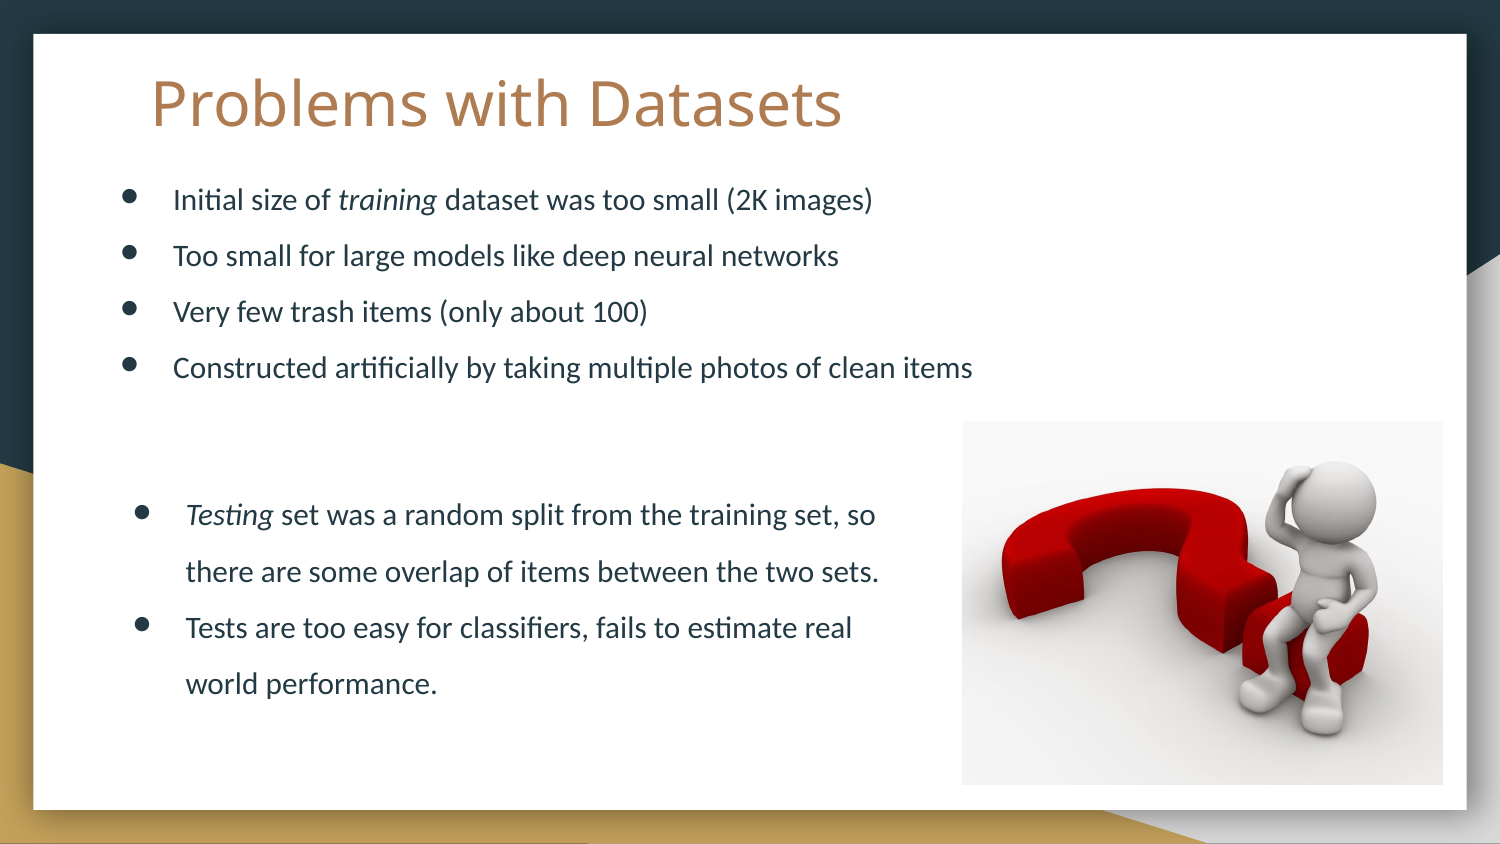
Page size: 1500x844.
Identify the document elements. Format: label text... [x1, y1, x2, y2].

list Initial size of training dataset was too small (2K images) Too small for large models like deep neural networks Very few trash items (only about 100) Constructed artificially by taking multiple photos of clean items [83, 144, 1120, 422]
list Testing set was a random split from the training set, so there are some overlap of items between the two sets. Tests are too easy for classifiers, fails to estimate real world performance. [95, 460, 927, 714]
picture [962, 421, 1443, 785]
title Problems with Datasets [135, 49, 862, 144]
